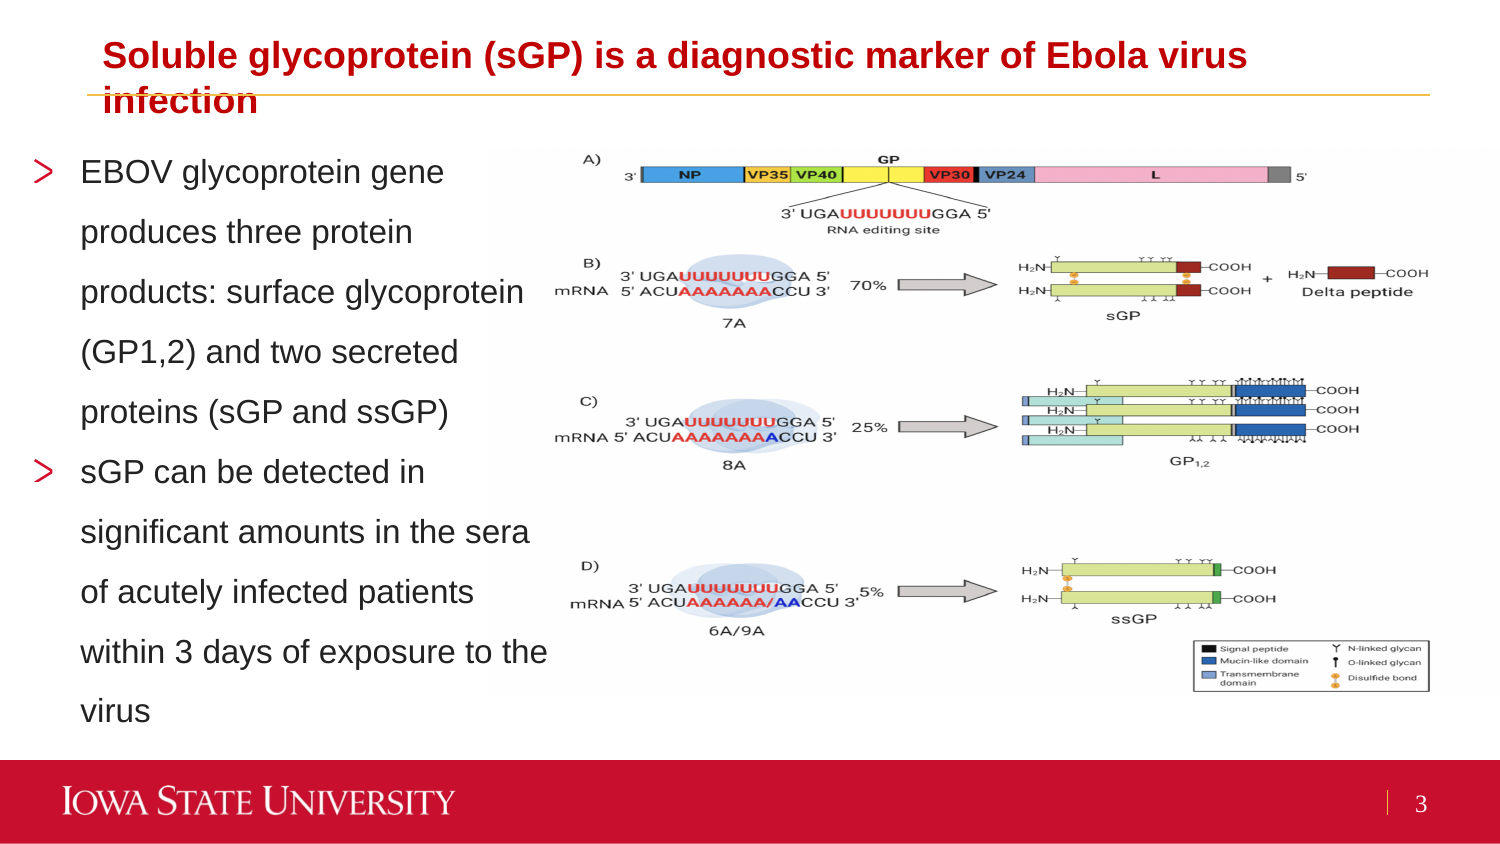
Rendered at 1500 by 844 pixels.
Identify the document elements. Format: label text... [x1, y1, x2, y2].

picture [489, 146, 1500, 698]
text_box EBOV glycoprotein gene produces three protein products: surface glycoprotein (GP1,2) and two secreted proteins (sGP and ssGP) sGP can be detected in significant amounts in the sera of acutely infected patients within 3 days of exposure to the virus [18, 123, 568, 737]
text_box Soluble glycoprotein (sGP) is a diagnostic marker of Ebola virus infection [87, 99, 1431, 145]
text_box Soluble glycoprotein (sGP) is a diagnostic marker of Ebola virus infection [87, 23, 1431, 94]
picture [62, 785, 456, 818]
